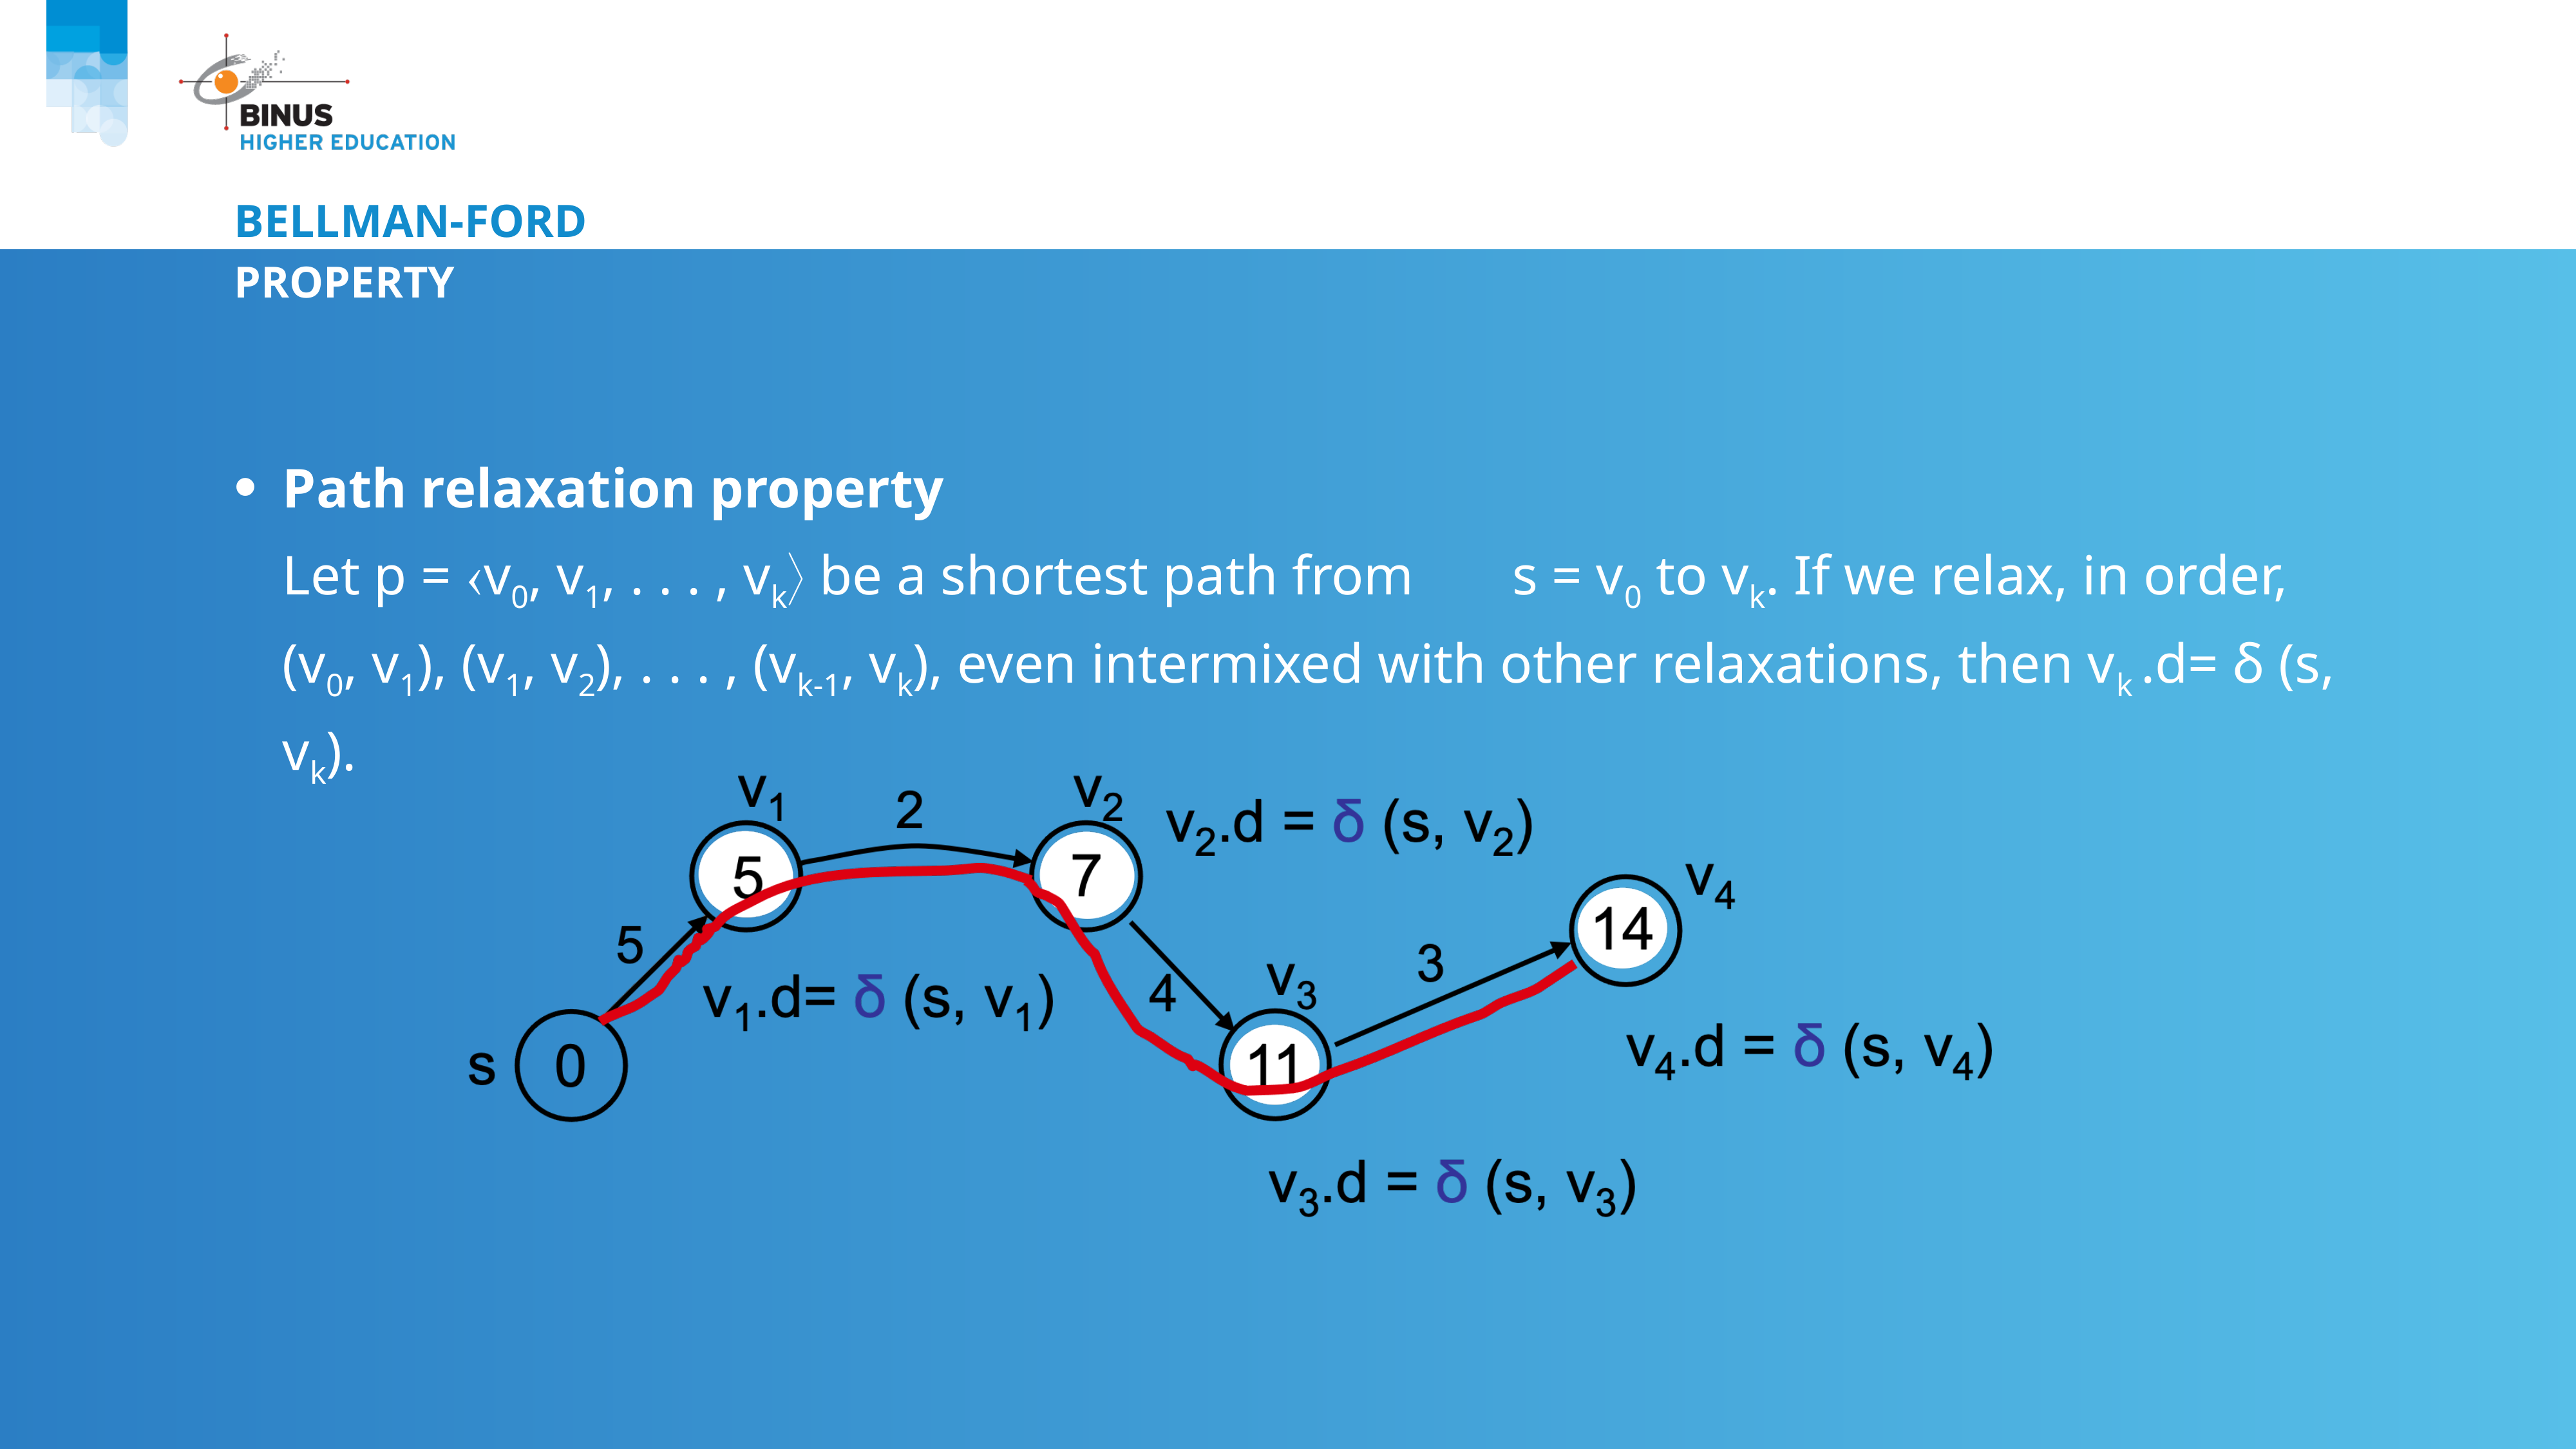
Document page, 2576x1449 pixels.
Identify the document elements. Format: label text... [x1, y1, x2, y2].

picture [46, 0, 455, 154]
title Bellman-ford [228, 197, 1784, 252]
picture [429, 731, 2032, 1252]
list Path relaxation property Let p = v0, v1, . . . , vk be a shortest path from s = v0 to vk. If we relax, in order, (v0, v1), (v1, v2), . . . , (vk-1, vk), even intermixed with other relaxations, then vk .d= δ (s, vk). [228, 435, 2349, 1337]
list property [228, 255, 1262, 341]
